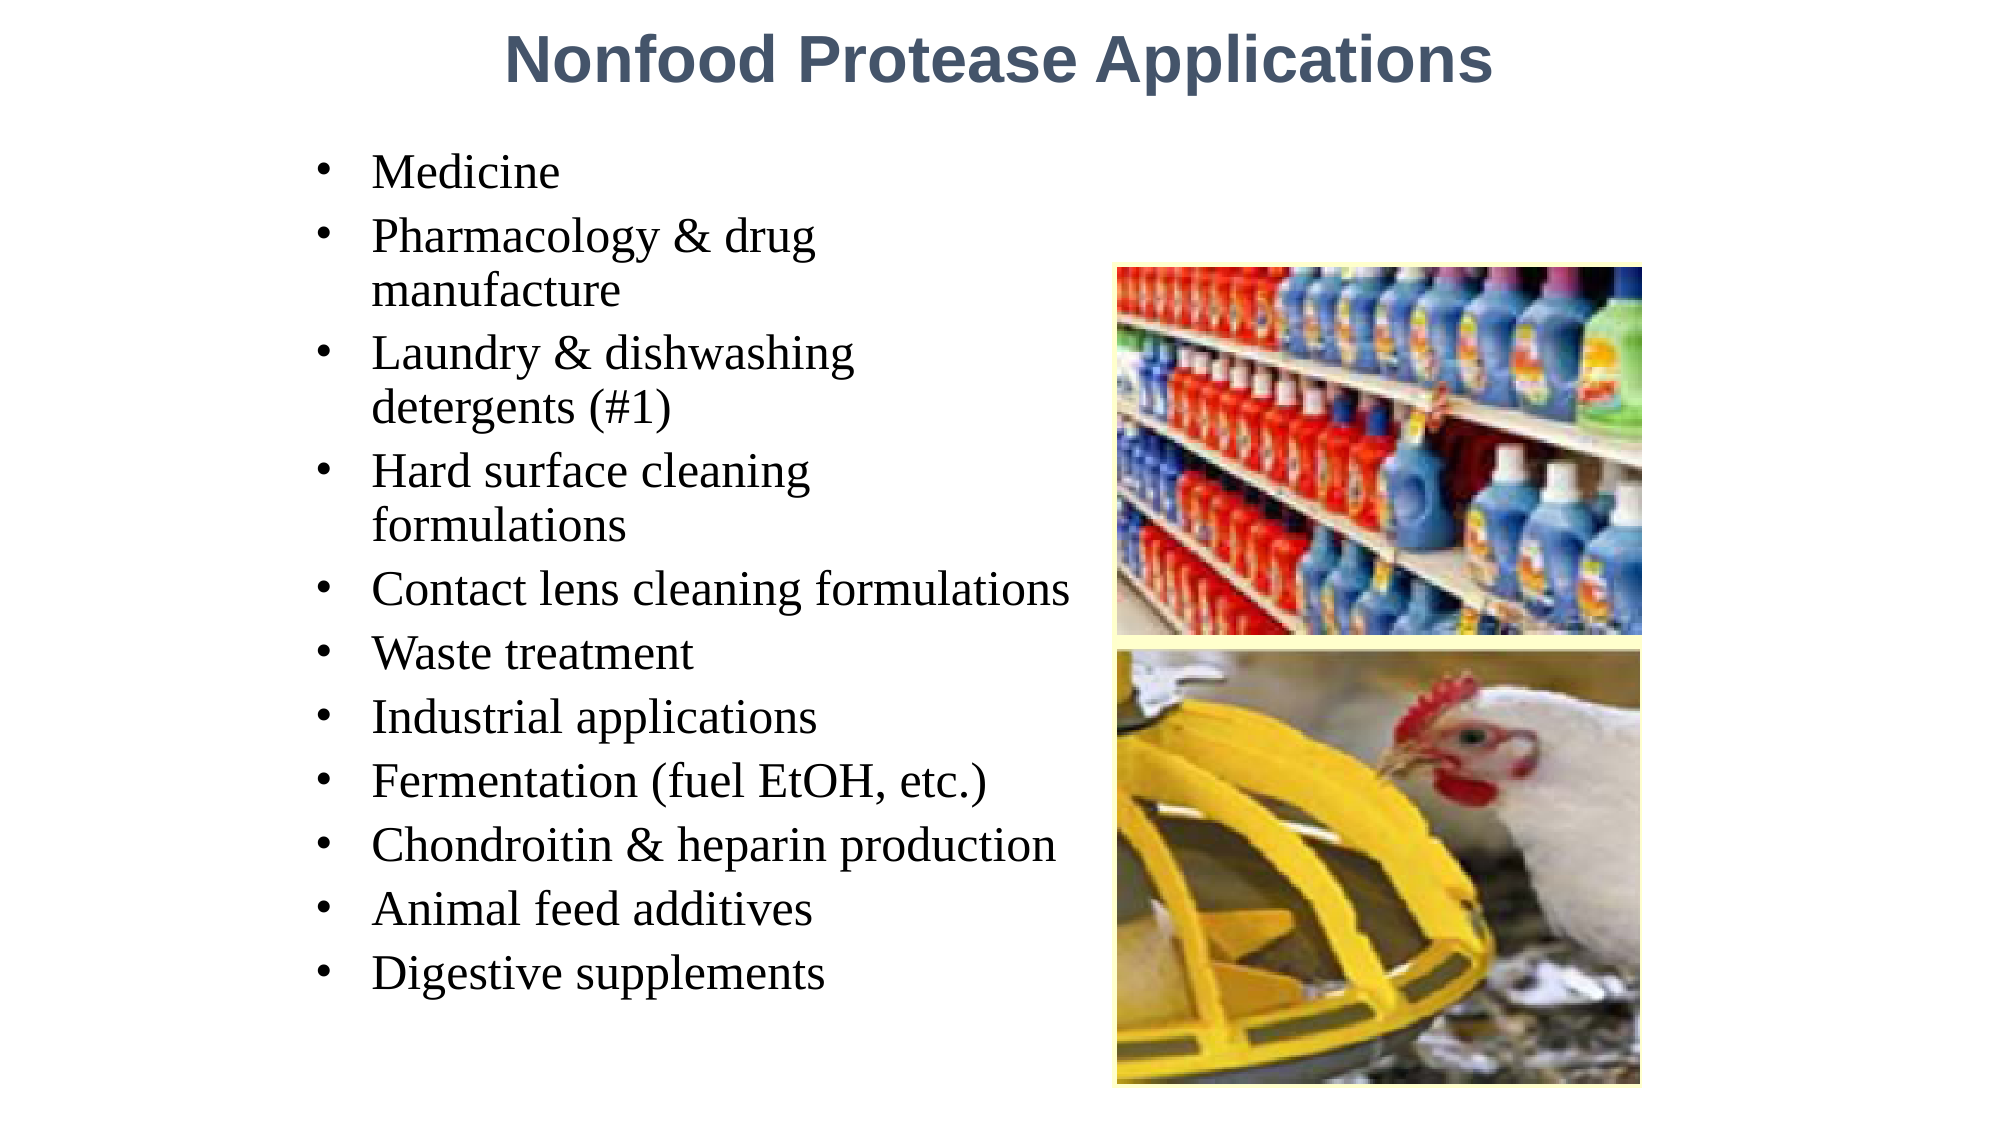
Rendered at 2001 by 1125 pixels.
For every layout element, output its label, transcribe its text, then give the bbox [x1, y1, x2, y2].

title Nonfood Protease Applications [362, 24, 1638, 88]
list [1112, 262, 1642, 1088]
list Medicine Pharmacology & drug manufacture Laundry & dishwashing detergents (#1) Hard surface cleaning formulations Contact lens cleaning formulations Waste treatment Industrial applications Fermentation (fuel EtOH, etc.) Chondroitin & heparin production Animal feed additives Digestive supplements [300, 137, 1088, 1088]
